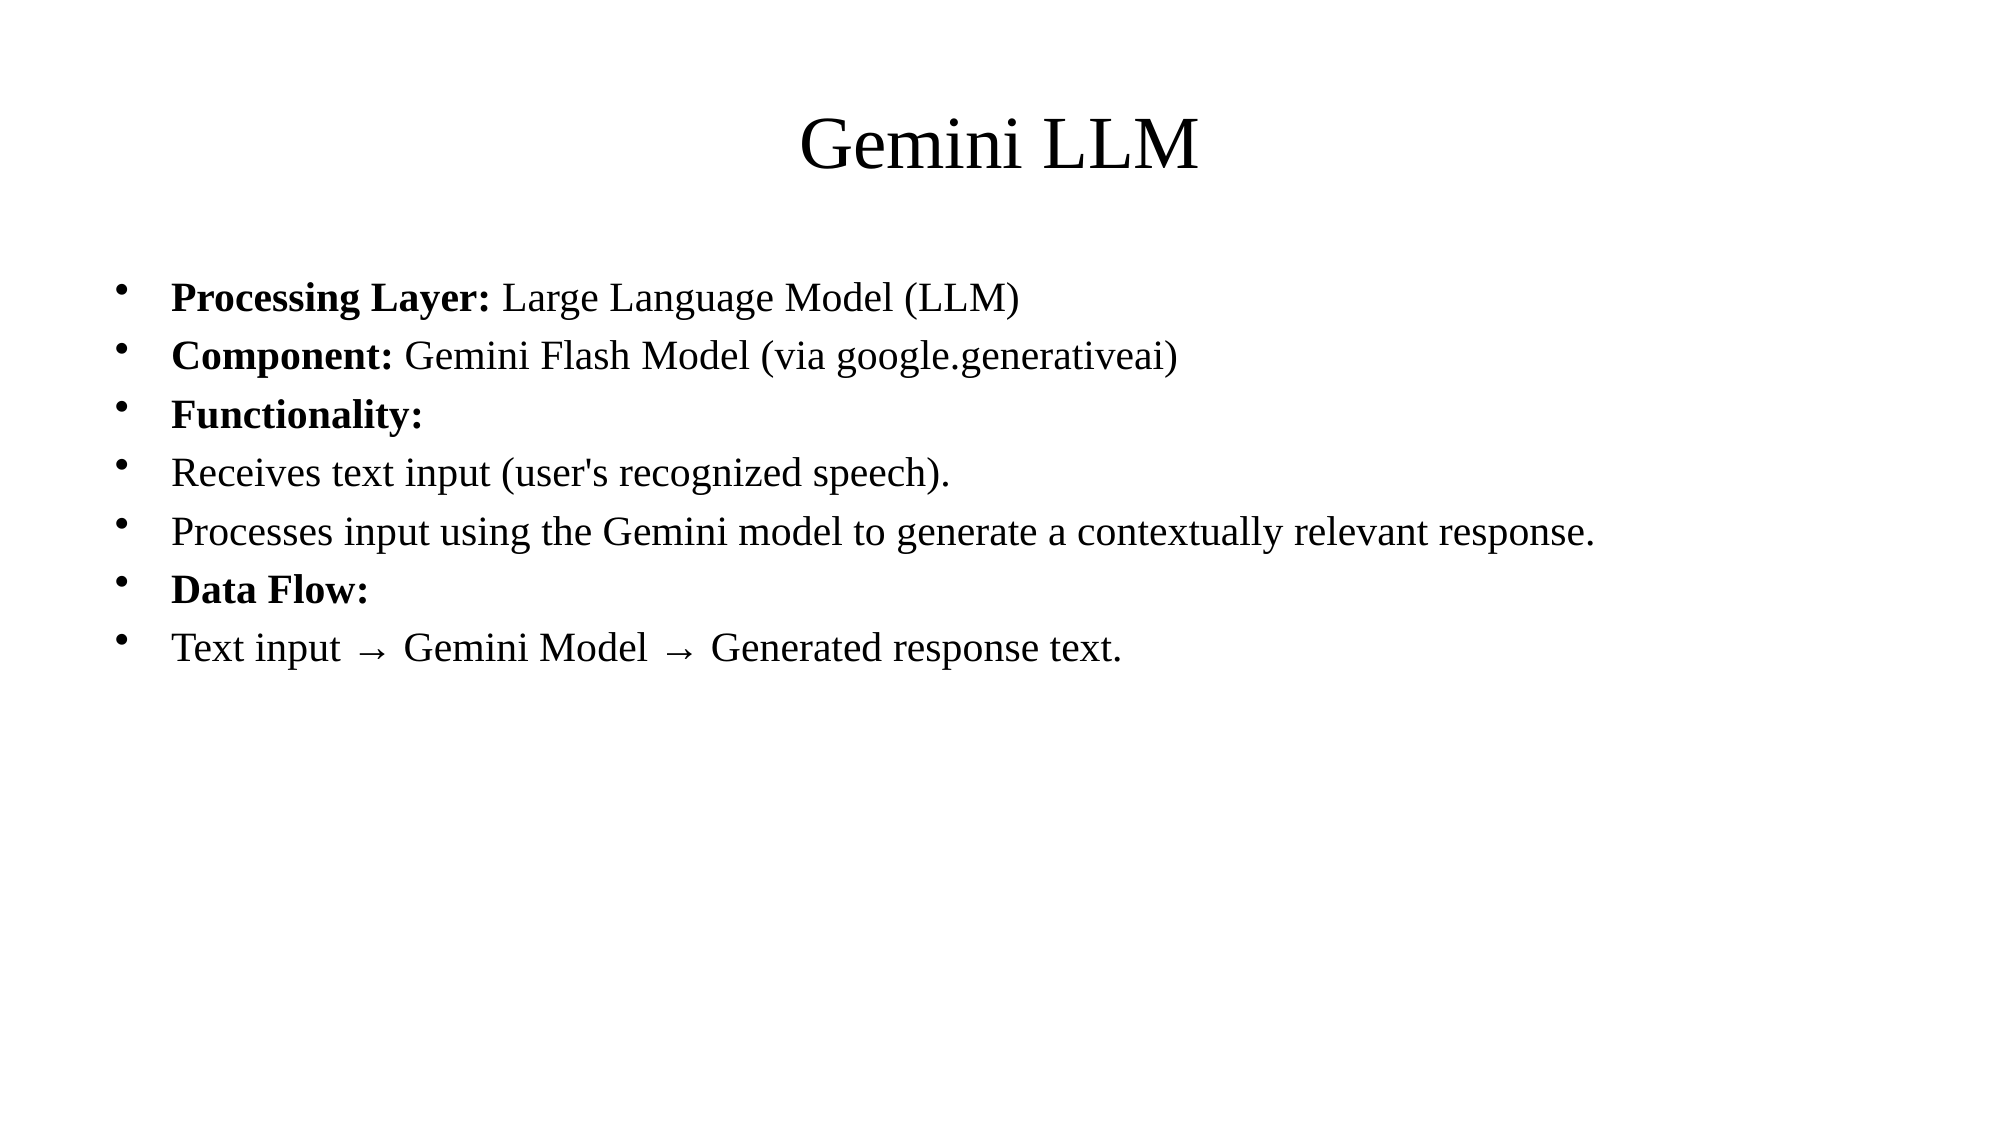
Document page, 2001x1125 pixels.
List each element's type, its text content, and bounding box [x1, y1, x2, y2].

title Gemini LLM [99, 44, 1901, 233]
list Processing Layer: Large Language Model (LLM) Component: Gemini Flash Model (via google.generativeai) Functionality: Receives text input (user's recognized speech). Processes input using the Gemini model to generate a contextually relevant response. Data Flow: Text input → Gemini Model → Generated response text. [99, 262, 1901, 1006]
